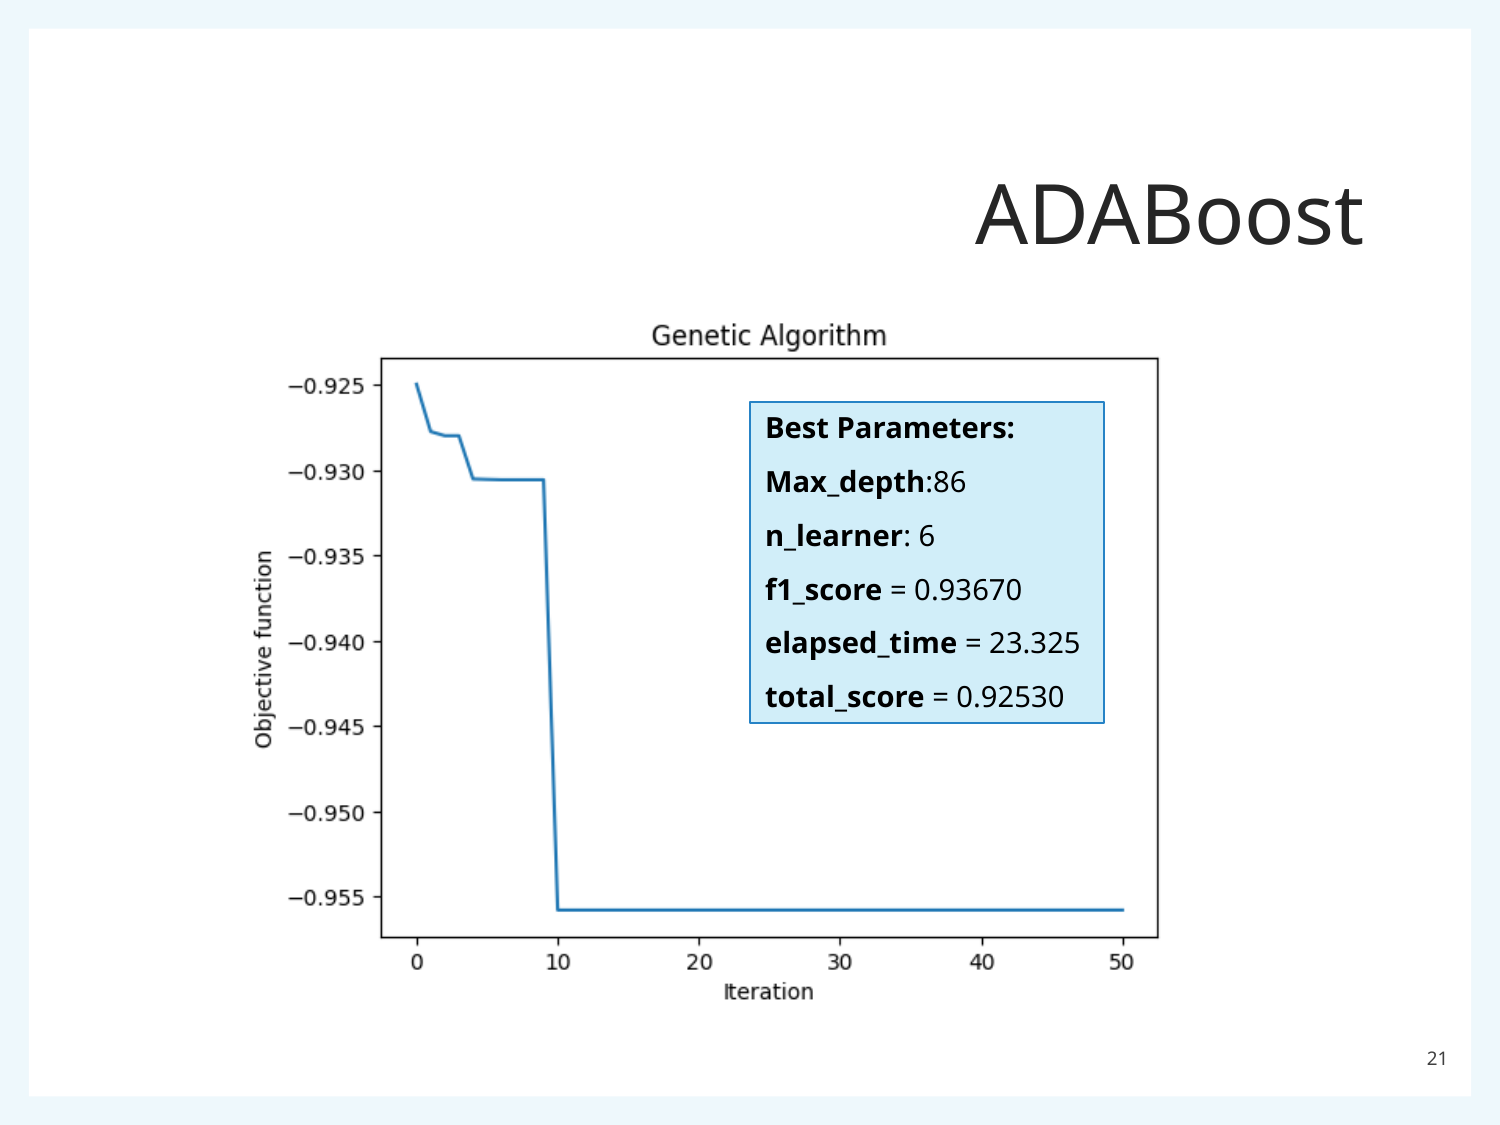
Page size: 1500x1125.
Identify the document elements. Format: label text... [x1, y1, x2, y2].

picture [240, 308, 1173, 1020]
title ADABoost [120, 105, 1380, 331]
slide_number 21 [1283, 1035, 1464, 1080]
